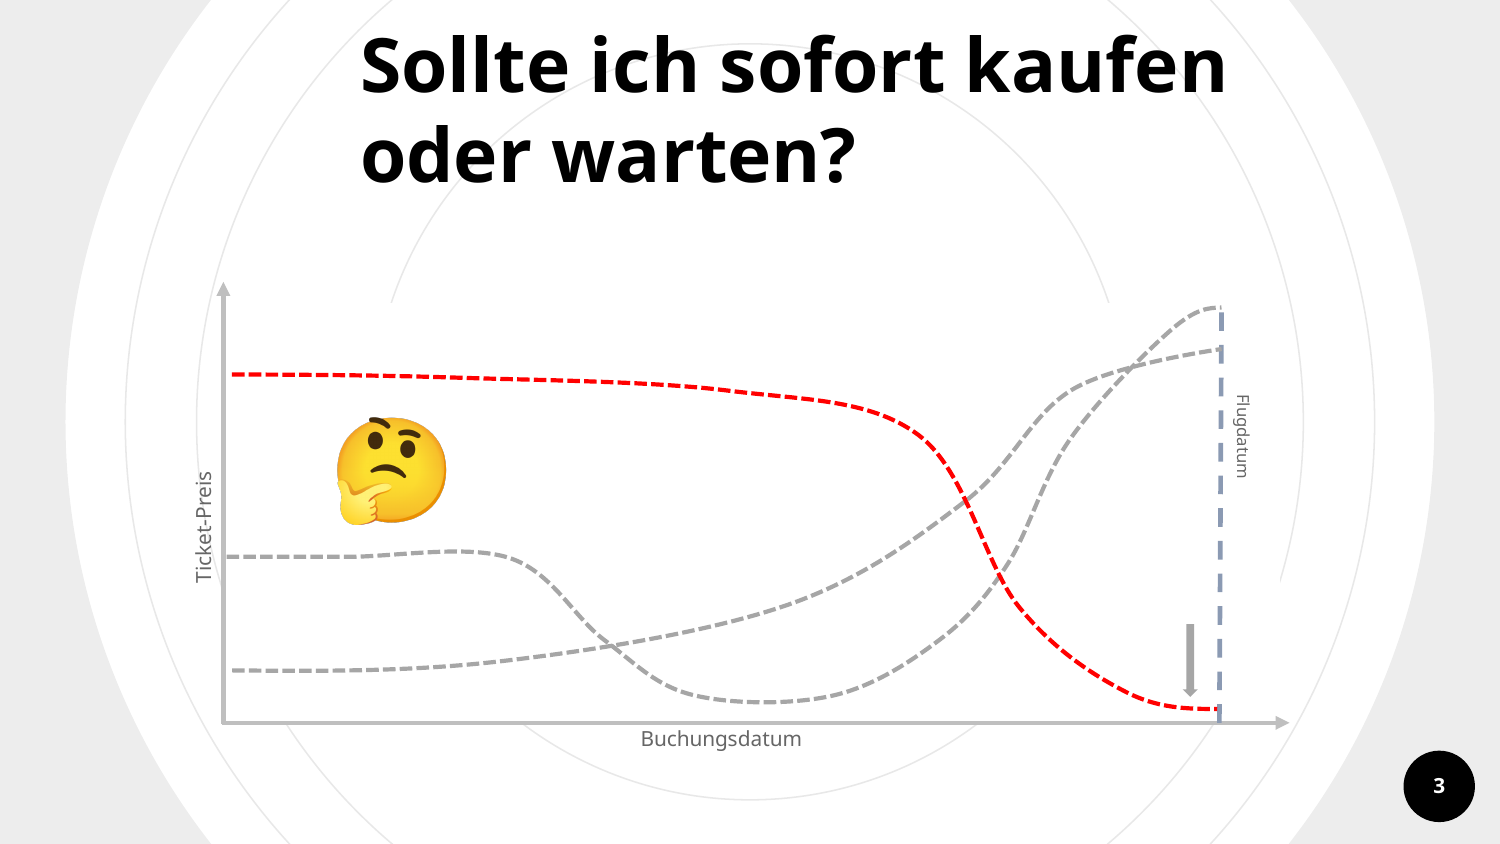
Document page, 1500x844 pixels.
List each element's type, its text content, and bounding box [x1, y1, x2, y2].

text_box Sollte ich sofort kaufen oder warten? [345, 10, 1252, 123]
text_box [1180, 622, 1200, 699]
picture [332, 410, 453, 531]
text_box [1122, 348, 1214, 382]
text_box [232, 572, 611, 673]
text_box [844, 305, 1216, 573]
slide_number 3 [1403, 750, 1475, 823]
text_box Buchungsdatum [615, 730, 827, 752]
text_box Flugdatum [1230, 331, 1258, 543]
text_box [227, 303, 1280, 721]
text_box Ticket-Preis [189, 421, 217, 633]
text_box [231, 372, 1214, 712]
text_box [227, 479, 963, 705]
